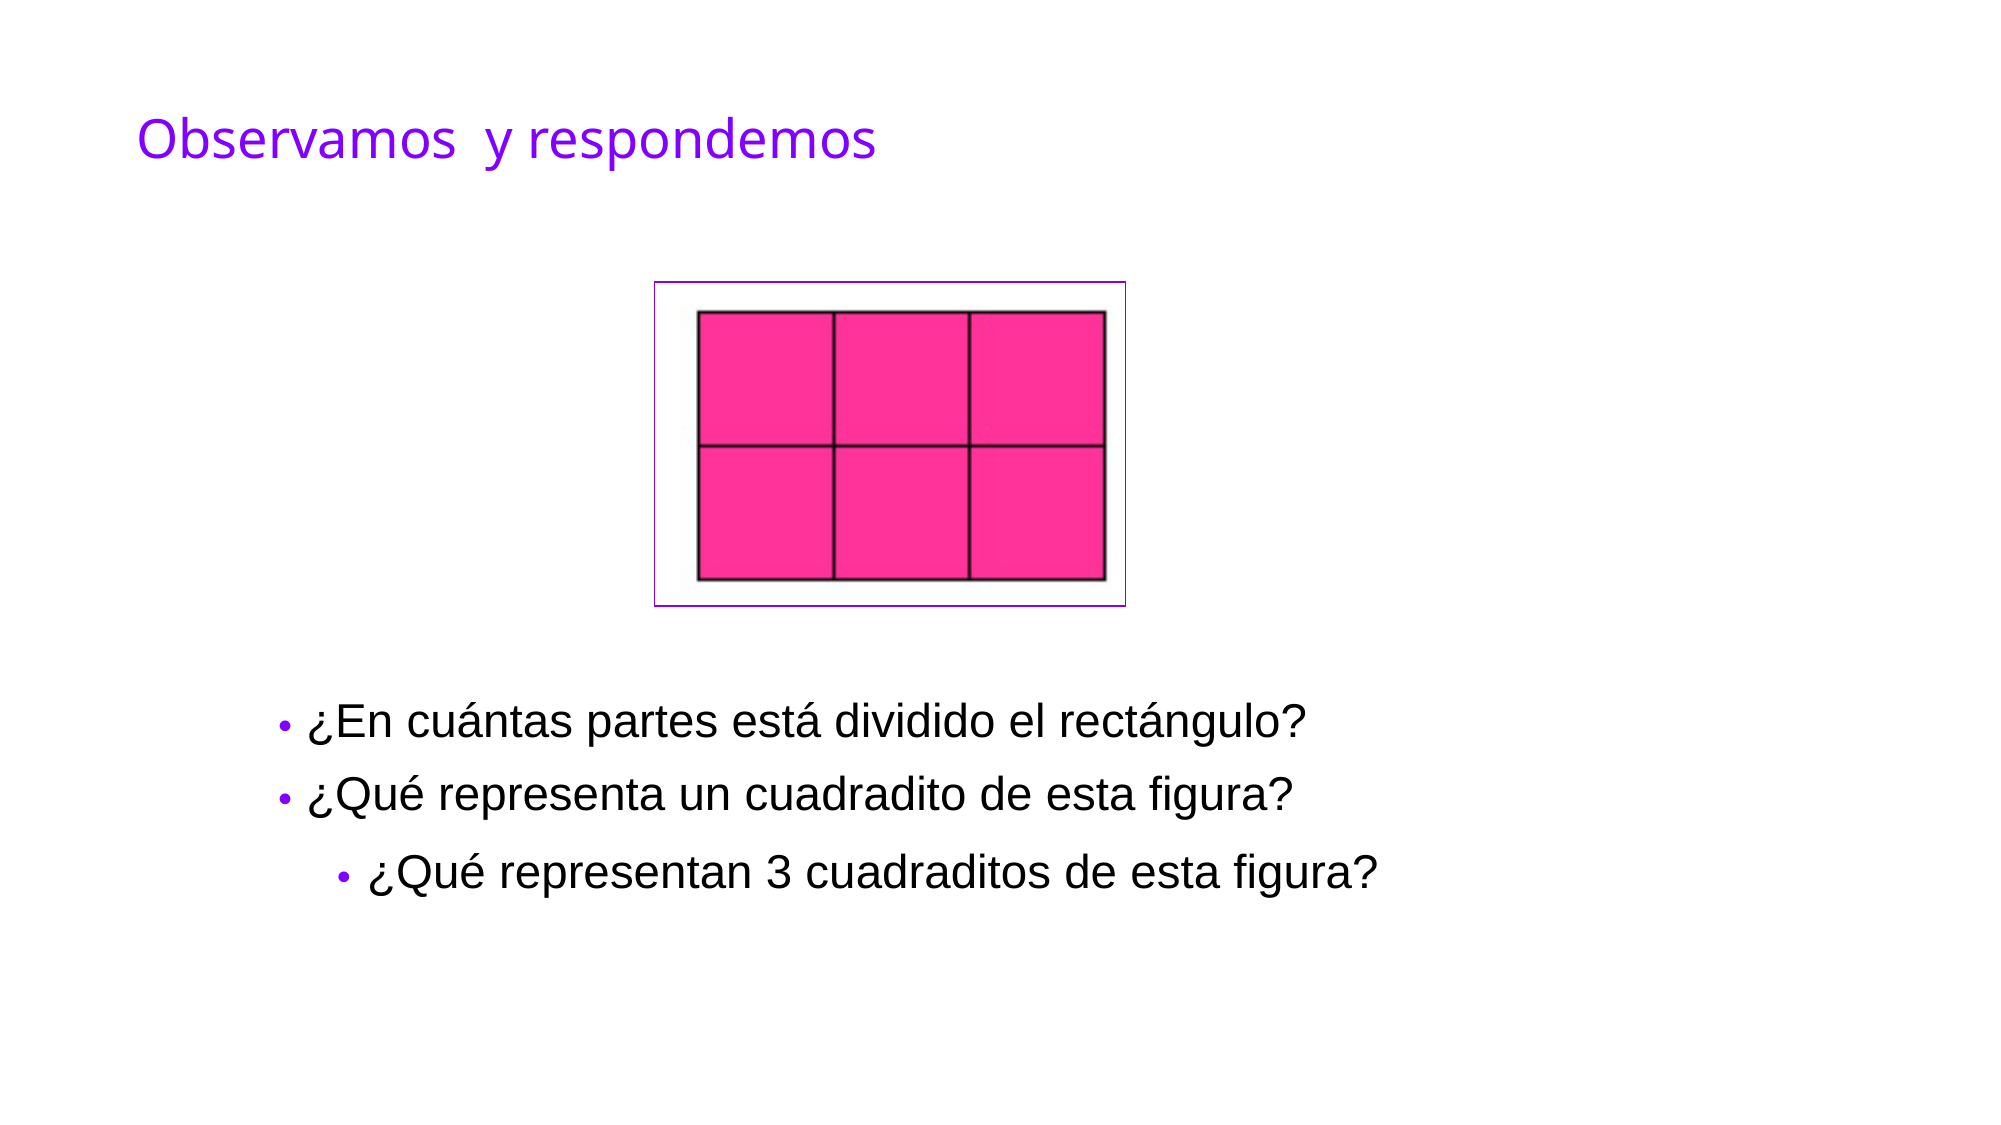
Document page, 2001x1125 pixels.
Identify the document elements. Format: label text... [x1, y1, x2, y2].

list  ¿En cuántas partes está dividido el rectángulo?  ¿Qué representa un cuadradito de esta figura?  ¿Qué representan 3 cuadraditos de esta figura? [193, 689, 1526, 910]
picture [655, 282, 1125, 606]
title Observamos y respondemos [121, 110, 1882, 173]
